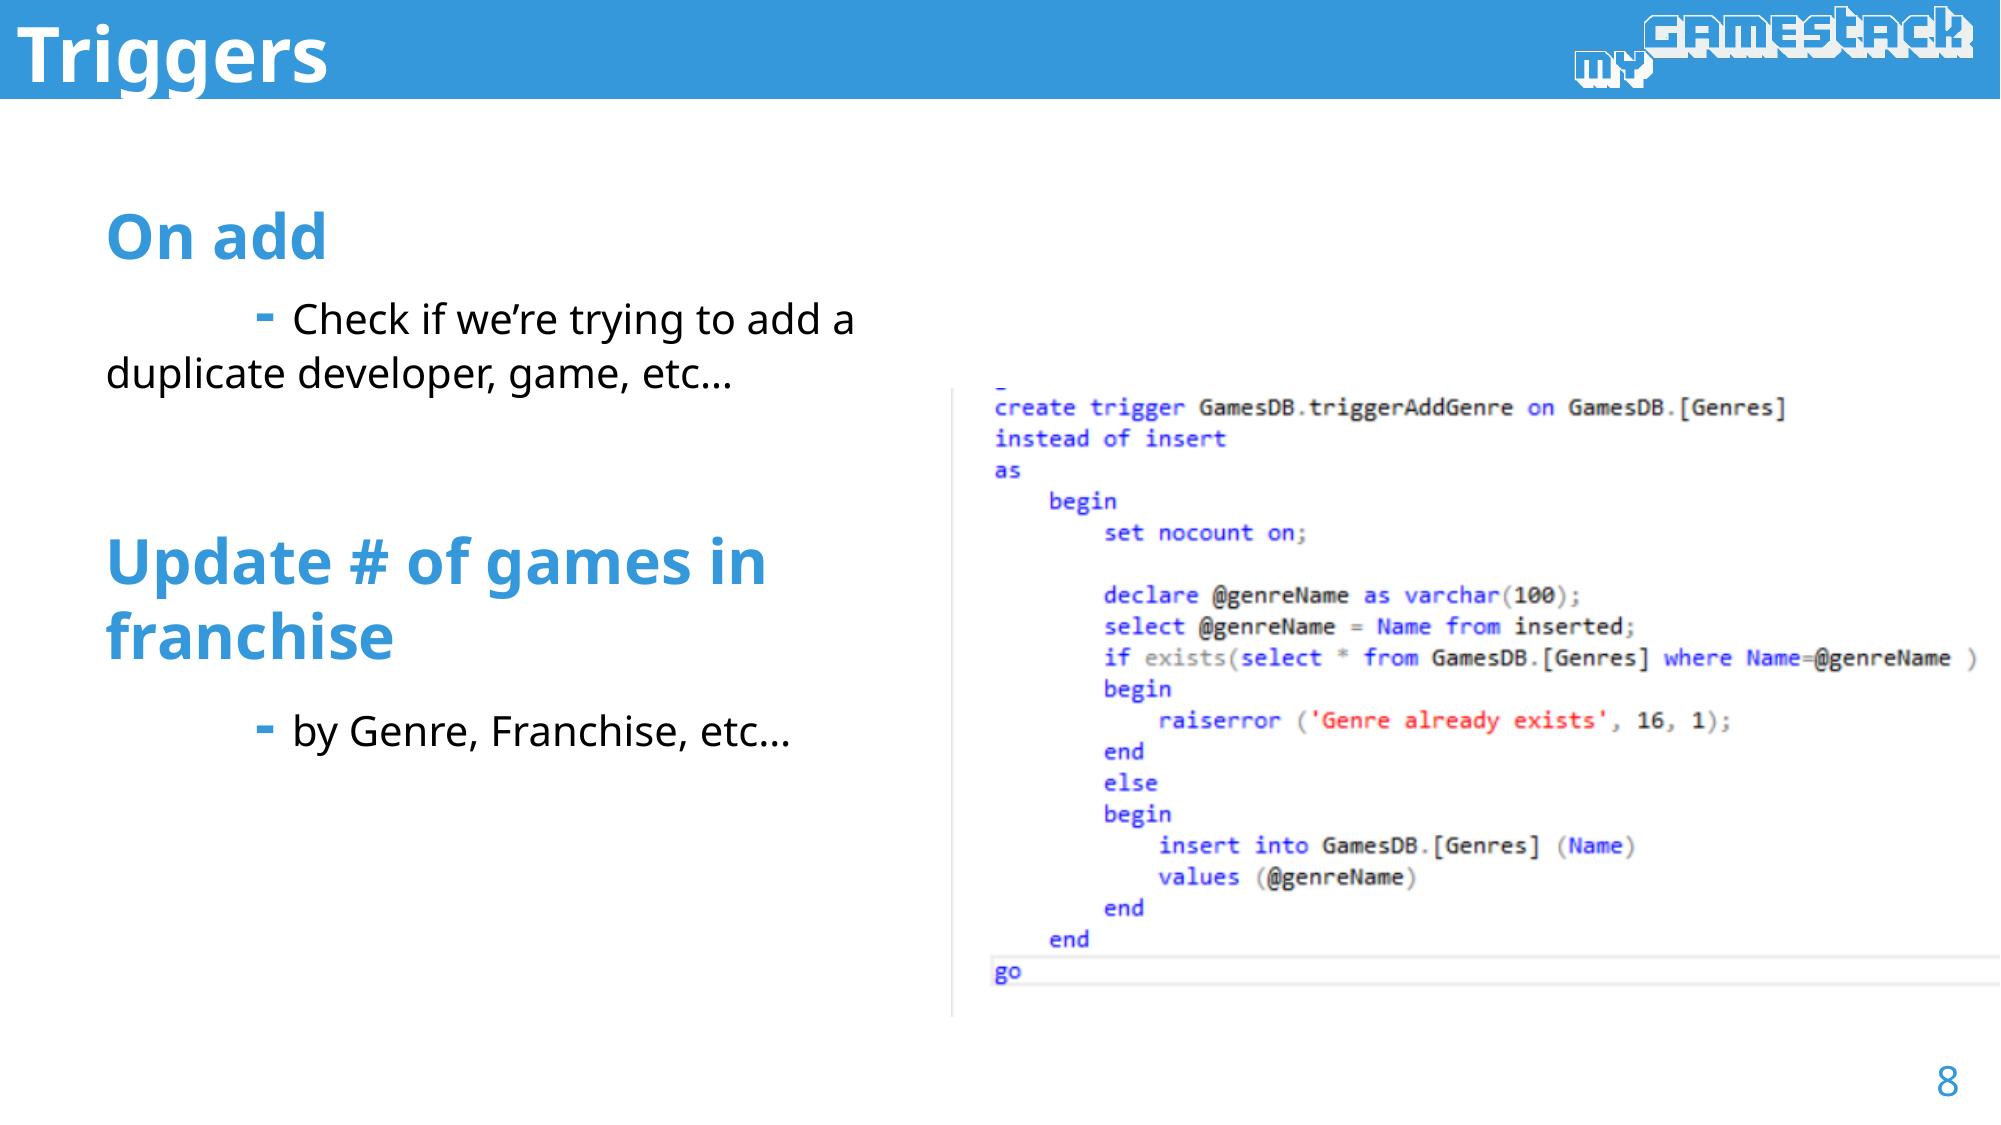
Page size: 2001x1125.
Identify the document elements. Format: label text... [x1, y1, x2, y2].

subtitle Triggers [1, 8, 1115, 107]
text_box On add - Check if we’re trying to add a duplicate developer, game, etc… Update # of games in franchise - by Genre, Franchise, etc… [90, 189, 1017, 954]
text_box [0, 0, 2000, 99]
picture [951, 388, 2000, 1017]
picture [1572, 3, 1975, 90]
slide_number 8 [1524, 1053, 1975, 1114]
